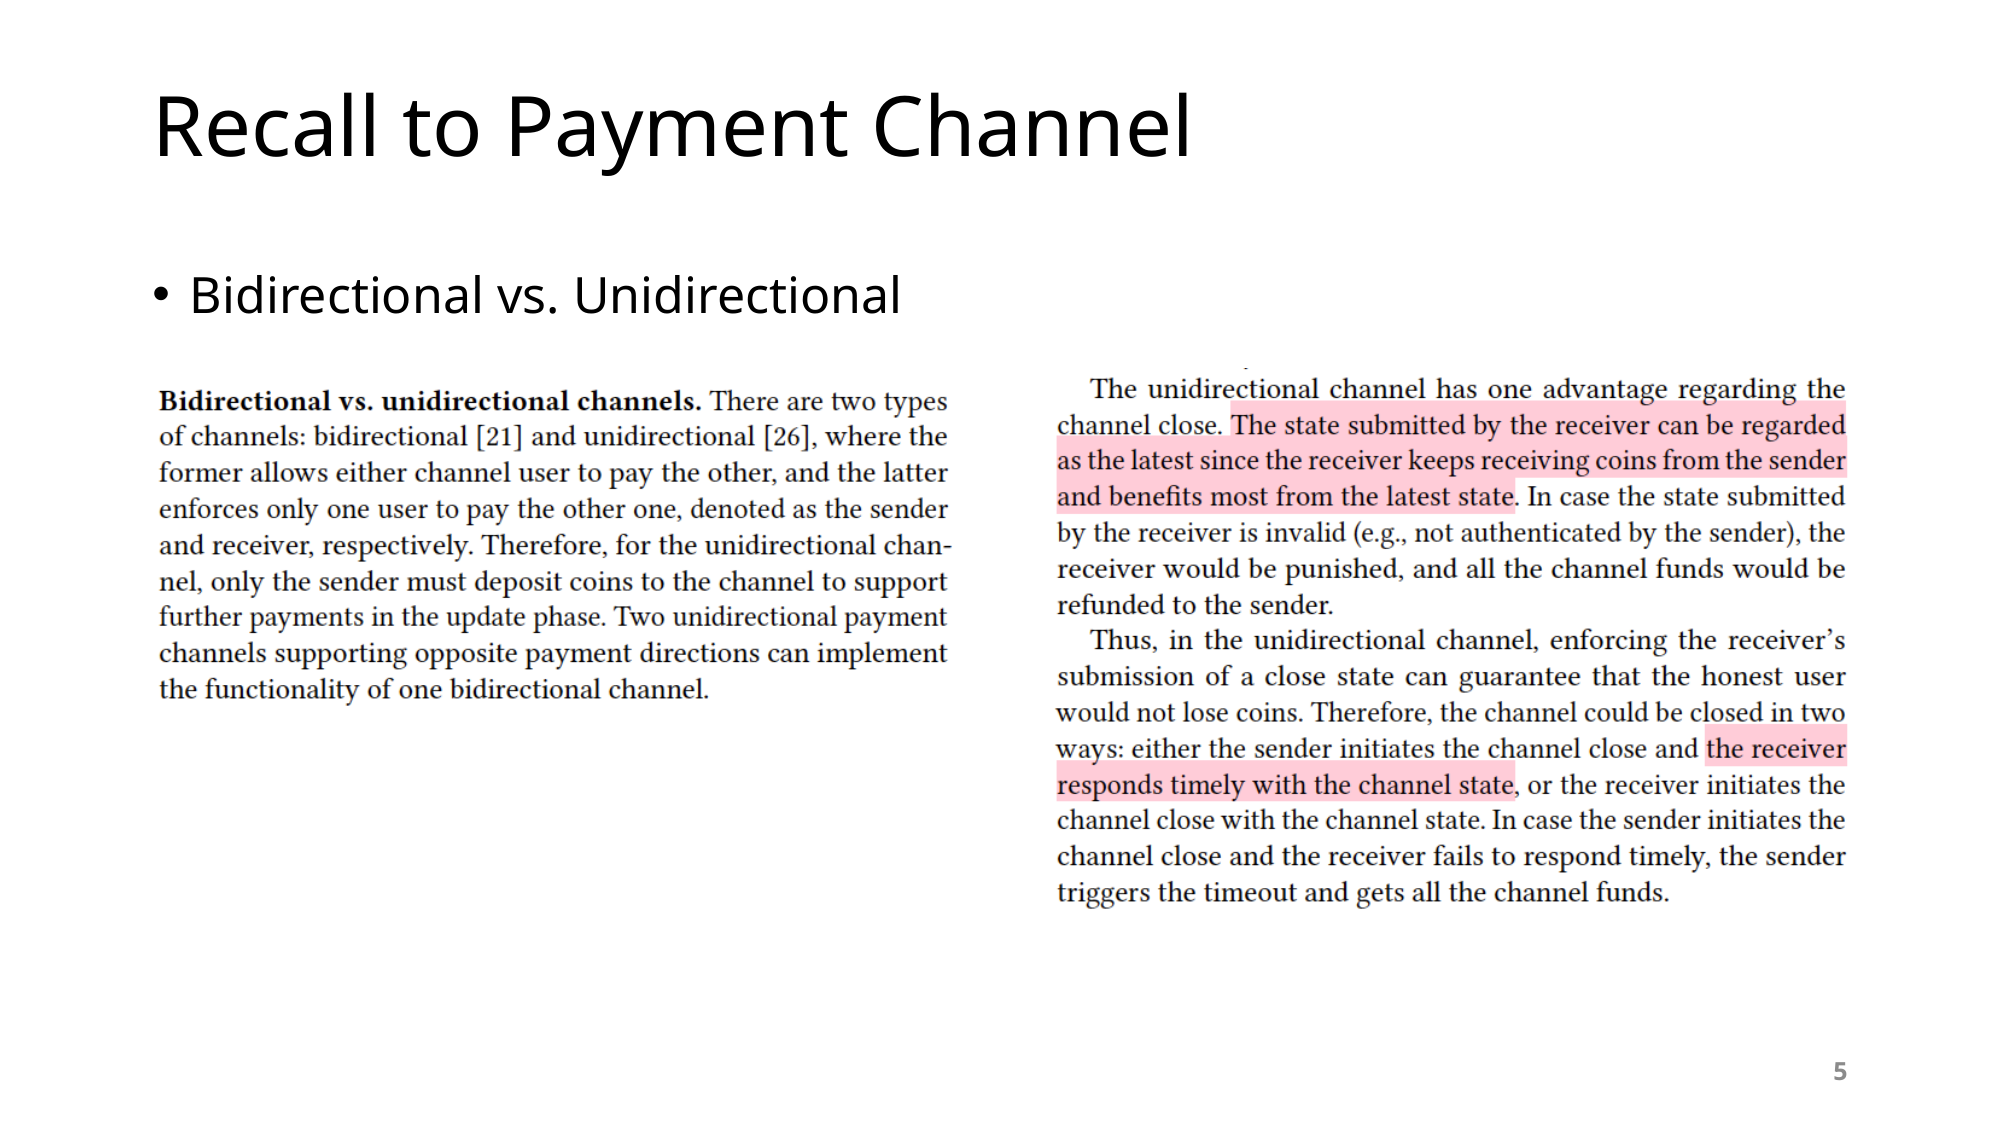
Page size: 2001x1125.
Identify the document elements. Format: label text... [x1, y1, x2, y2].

title Recall to Payment Channel [137, 59, 1863, 200]
picture [1035, 368, 1863, 916]
list Bidirectional vs. Unidirectional [137, 225, 1863, 992]
slide_number 5 [1412, 1042, 1863, 1103]
picture [137, 368, 965, 707]
